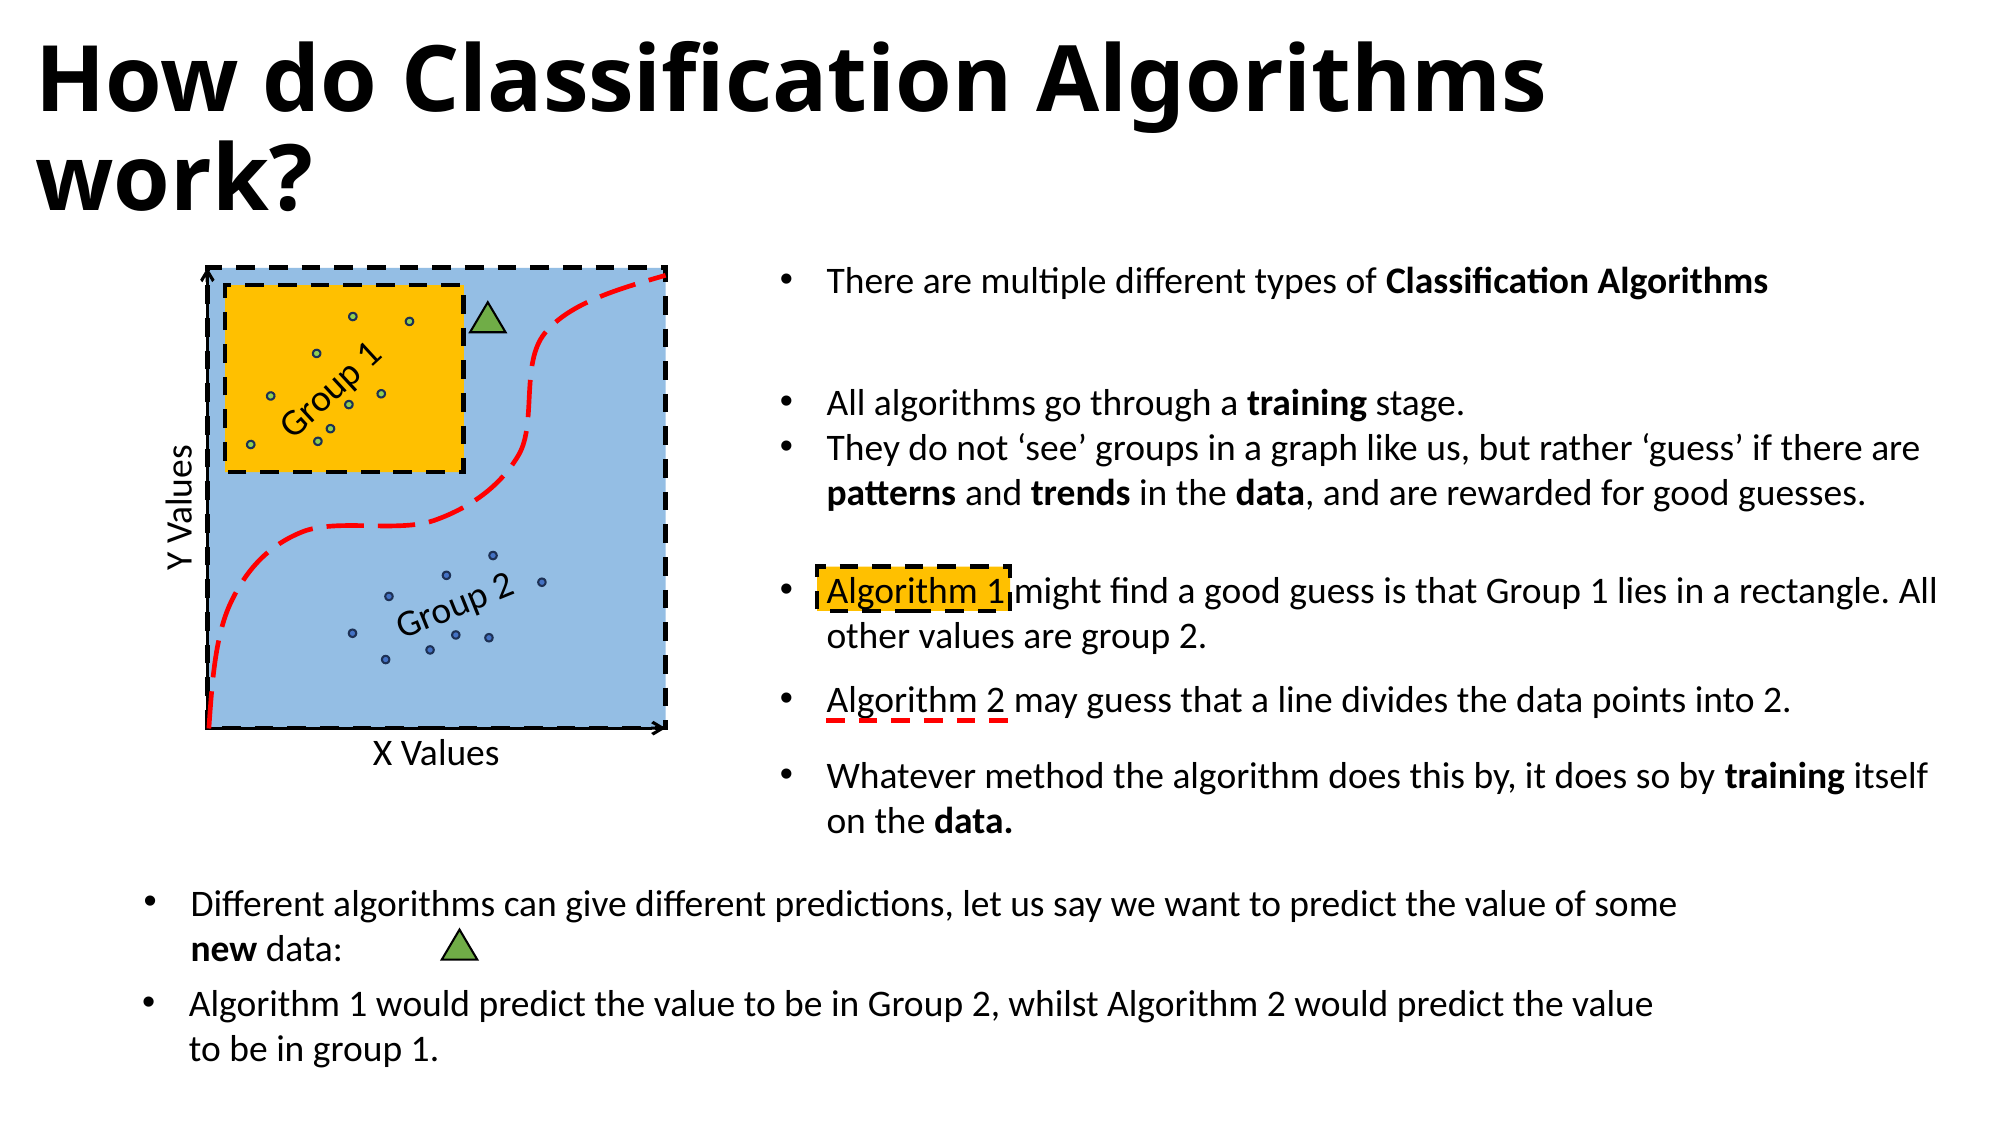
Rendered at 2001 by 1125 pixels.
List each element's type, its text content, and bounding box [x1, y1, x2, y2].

text_box Algorithm 2 may guess that a line divides the data points into 2. [765, 667, 1957, 728]
text_box All algorithms go through a training stage. They do not ‘see’ groups in a graph like us, but rather ‘guess’ if there are patterns and trends in the data, and are rewarded for good guesses. [765, 370, 1957, 521]
title How do Classification Algorithms work? [20, 22, 1746, 240]
text_box There are multiple different types of Classification Algorithms [765, 248, 1957, 309]
text_box Algorithm 1 might find a good guess is that Group 1 lies in a rectangle. All other values are group 2. [765, 558, 1957, 664]
text_box Whatever method the algorithm does this by, it does so by training itself on the data. [765, 743, 1971, 849]
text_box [146, 267, 666, 782]
text_box [439, 927, 480, 961]
text_box Different algorithms can give different predictions, let us say we want to predict the value of some new data: [128, 871, 1695, 976]
text_box Algorithm 1 would predict the value to be in Group 2, whilst Algorithm 2 would predict the value to be in group 1. [127, 971, 1694, 1077]
